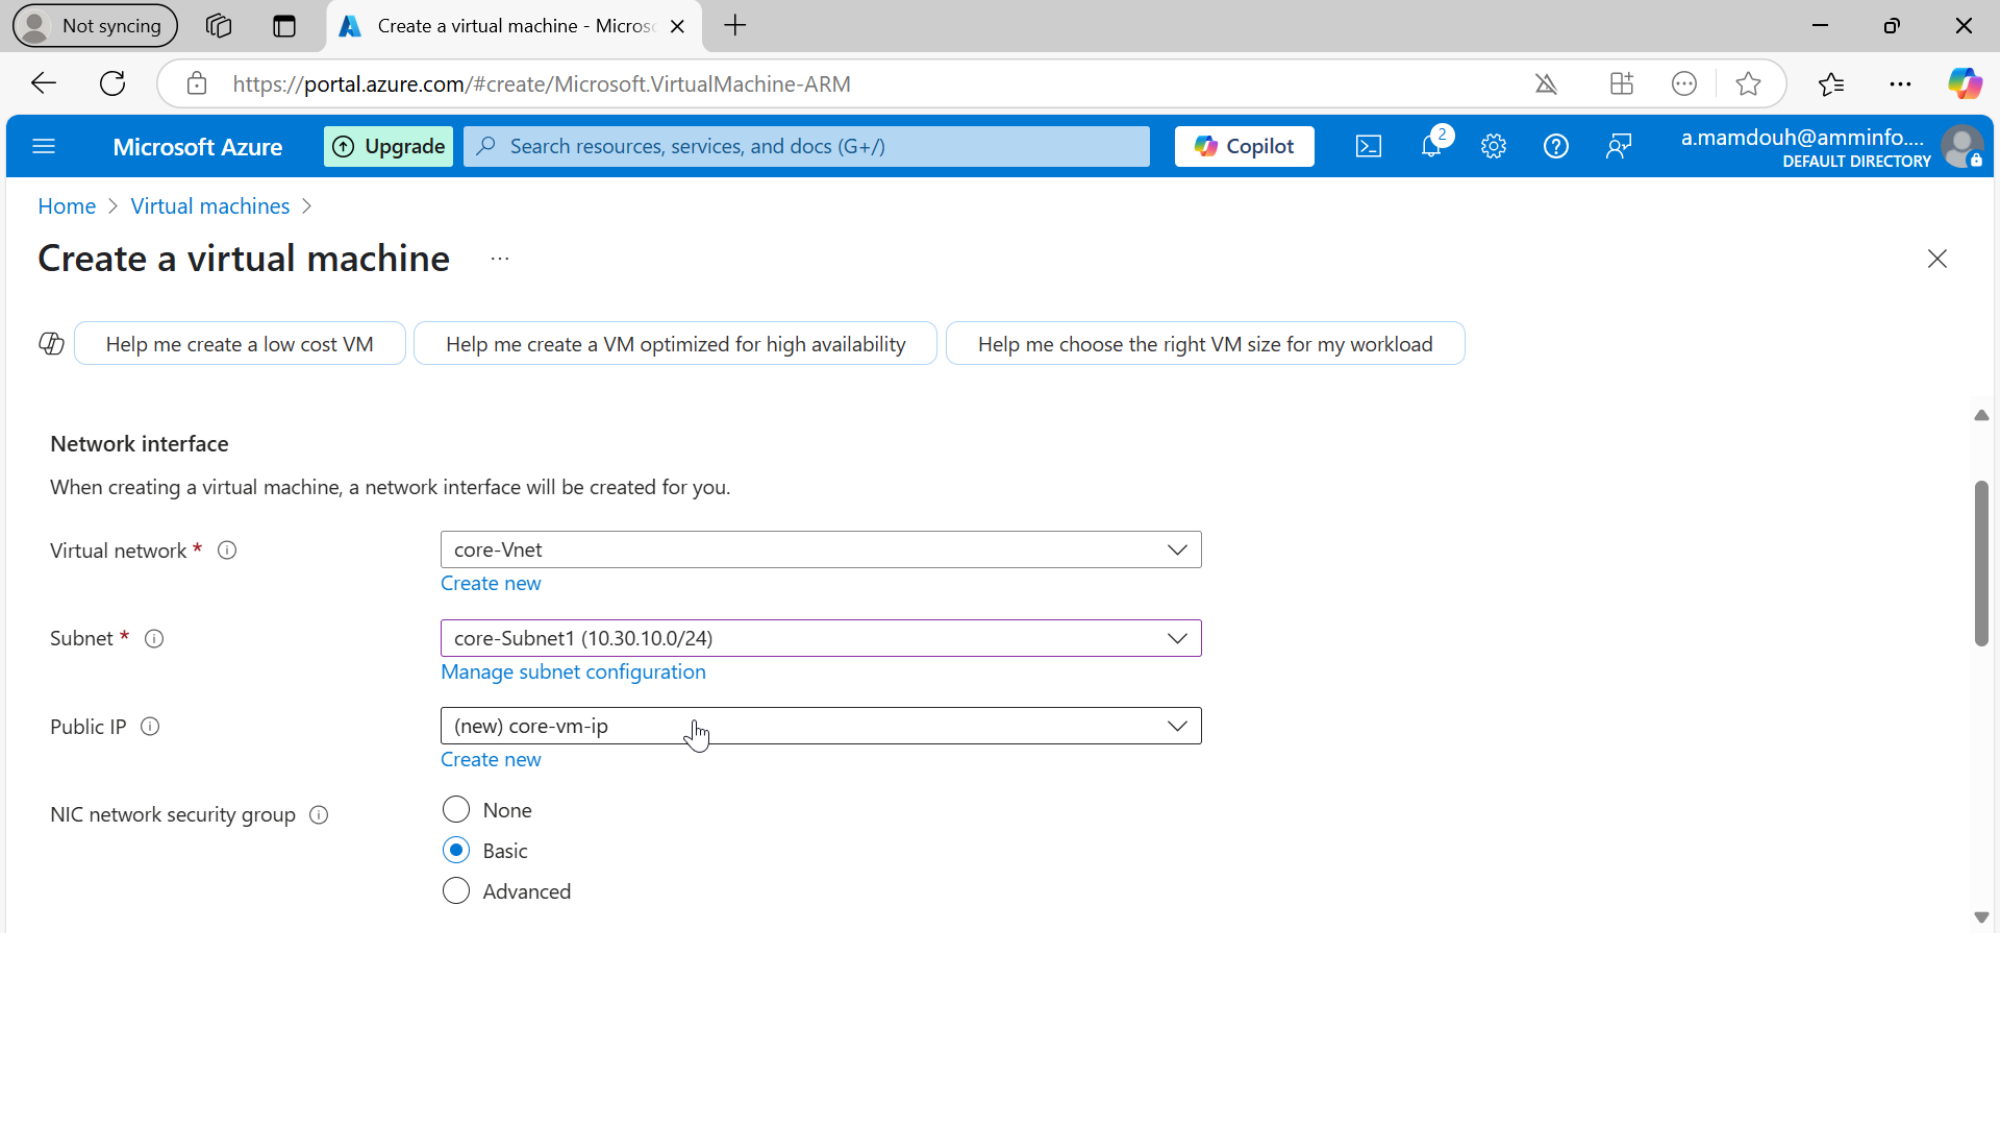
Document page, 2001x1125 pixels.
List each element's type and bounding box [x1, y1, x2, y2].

picture [0, 0, 2000, 933]
